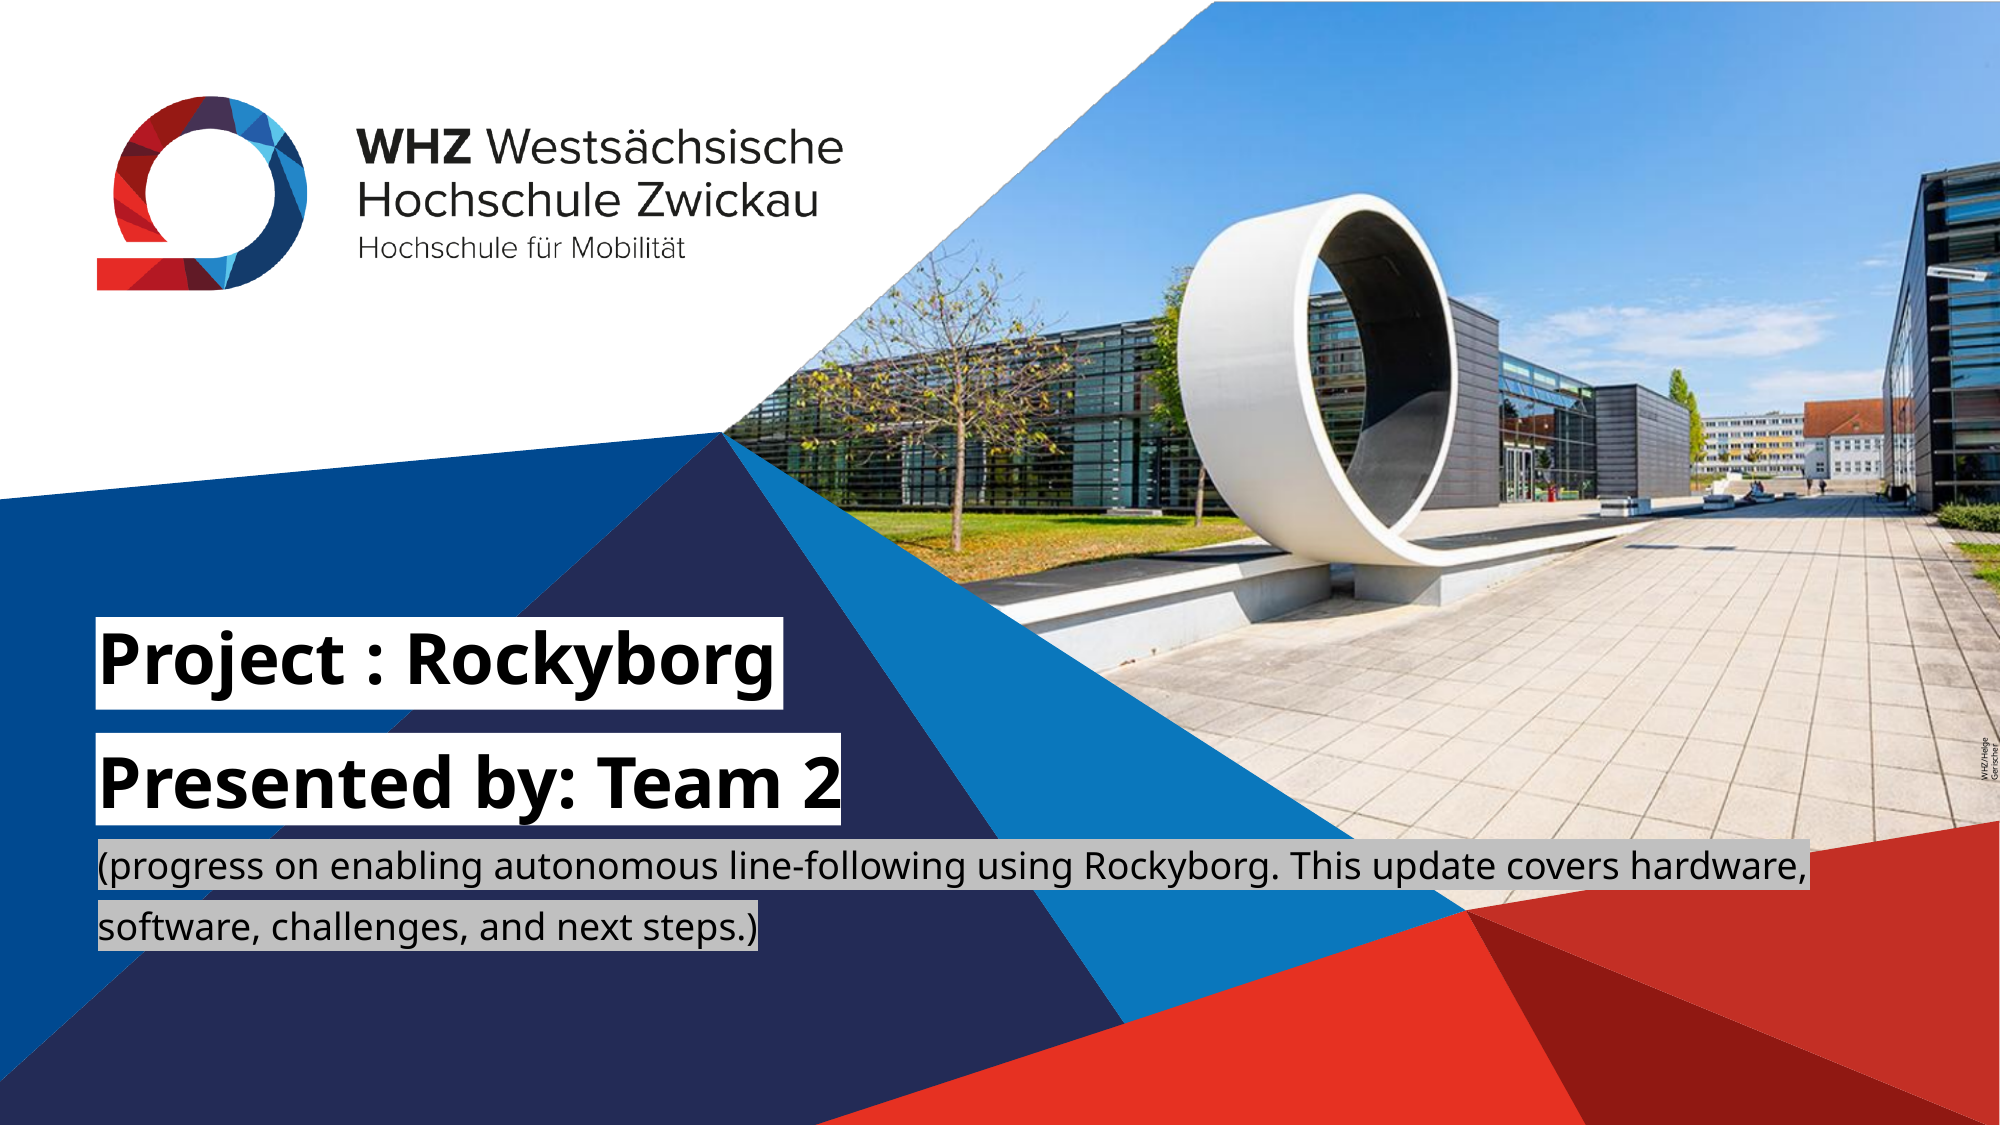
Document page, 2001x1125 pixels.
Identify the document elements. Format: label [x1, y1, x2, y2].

text_box [0, 0, 2000, 1125]
